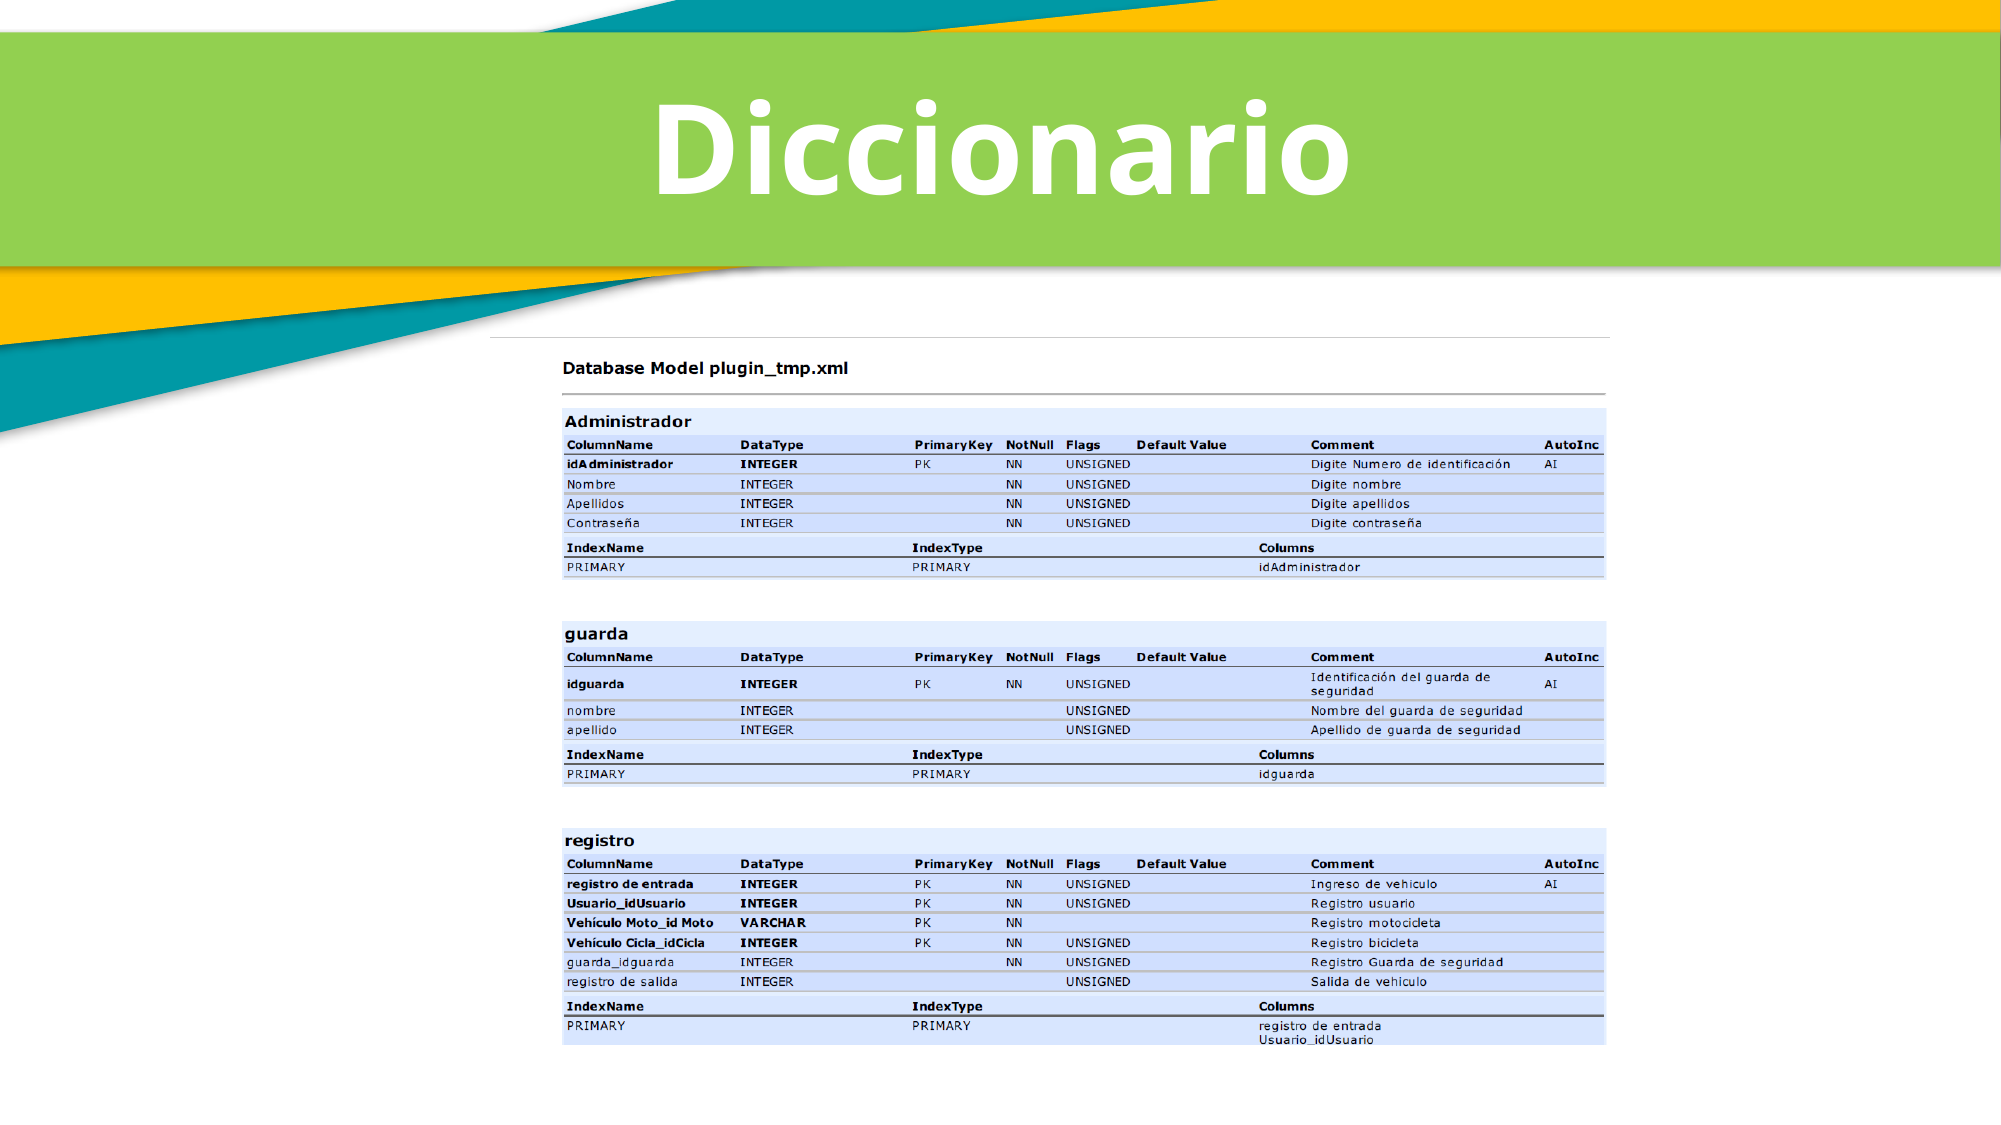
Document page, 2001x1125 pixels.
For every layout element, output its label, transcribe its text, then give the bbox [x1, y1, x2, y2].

picture [490, 337, 1610, 1046]
text_box Diccionario [1, 39, 2000, 249]
